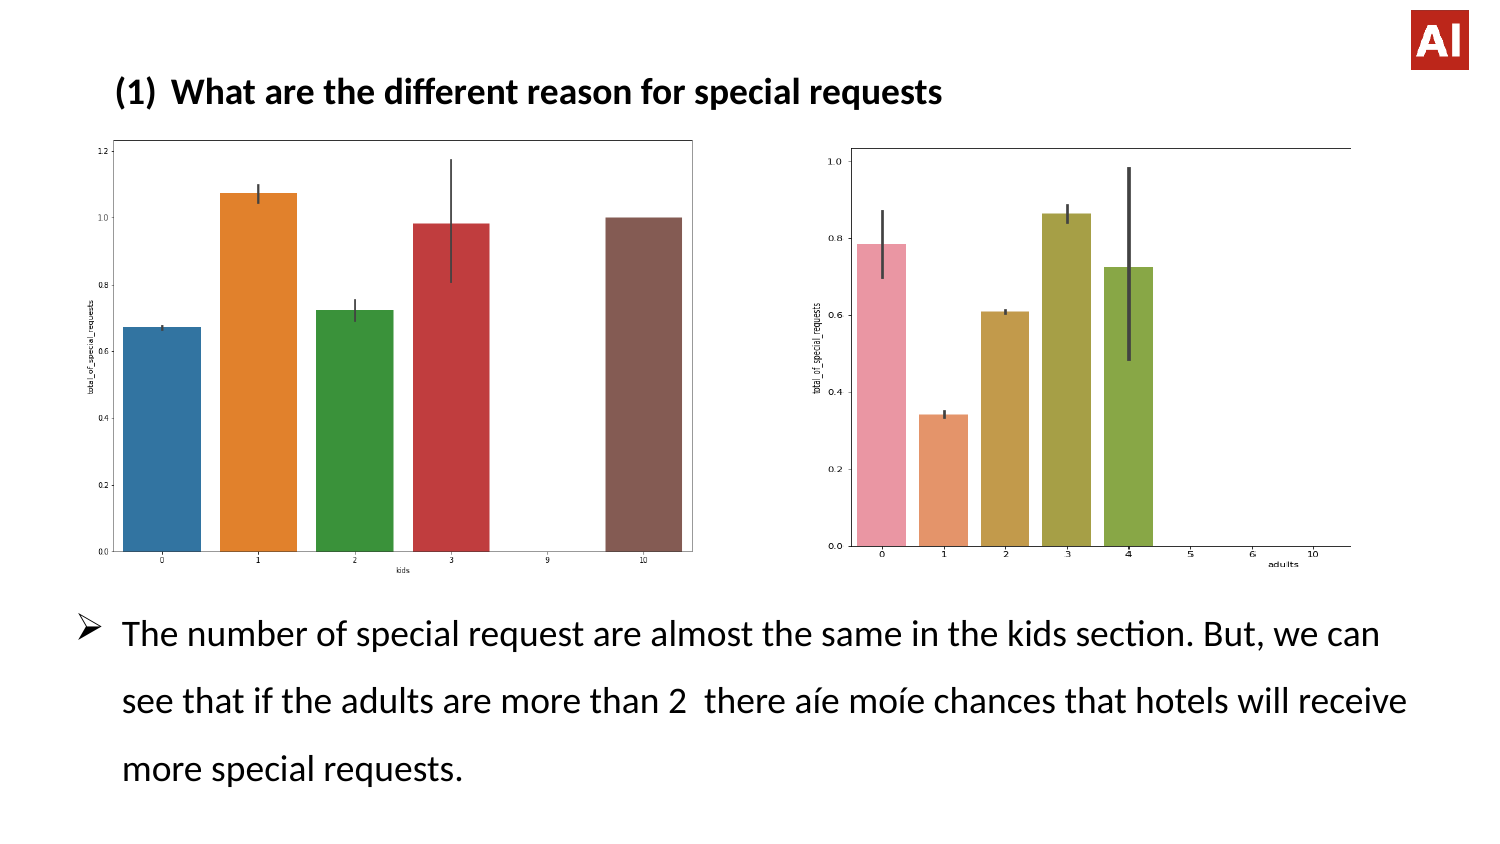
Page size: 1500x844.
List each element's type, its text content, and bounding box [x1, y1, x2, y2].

picture [812, 148, 1351, 568]
text_box What are the different reason for special requests [112, 65, 1451, 112]
picture [1411, 10, 1469, 70]
picture [87, 140, 693, 573]
text_box The number of special request are almost the same in the kids section. But, we can see that if the adults are more than 2 there aíe moíe chances that hotels will receive more special requests. [74, 584, 1413, 789]
